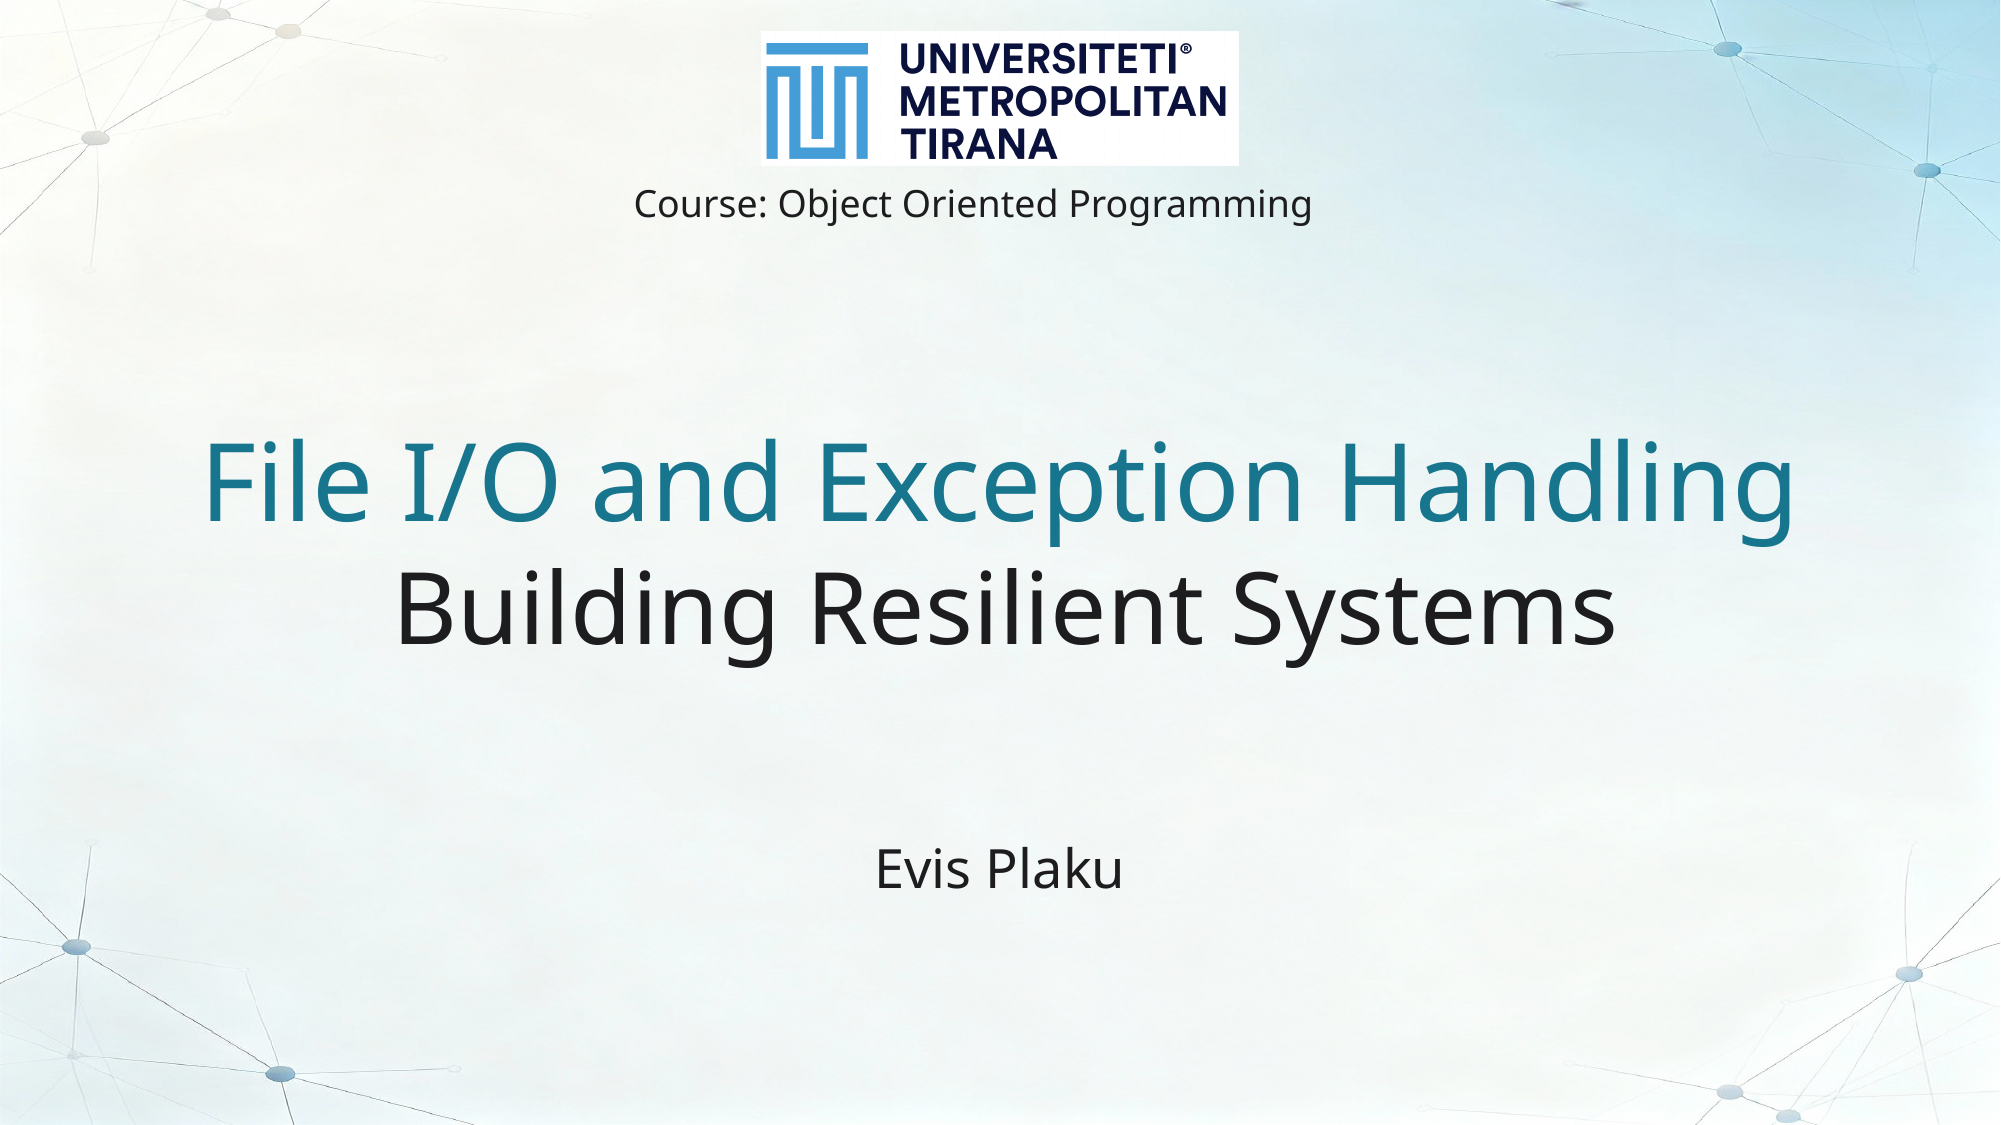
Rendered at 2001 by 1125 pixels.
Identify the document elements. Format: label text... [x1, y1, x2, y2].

text_box File I/O and Exception Handling [0, 397, 2000, 497]
text_box Evis Plaku [136, 819, 1864, 918]
text_box Building Resilient Systems [142, 529, 1871, 629]
text_box Course: Object Oriented Programming [350, 165, 1597, 265]
picture [0, 0, 2001, 1125]
